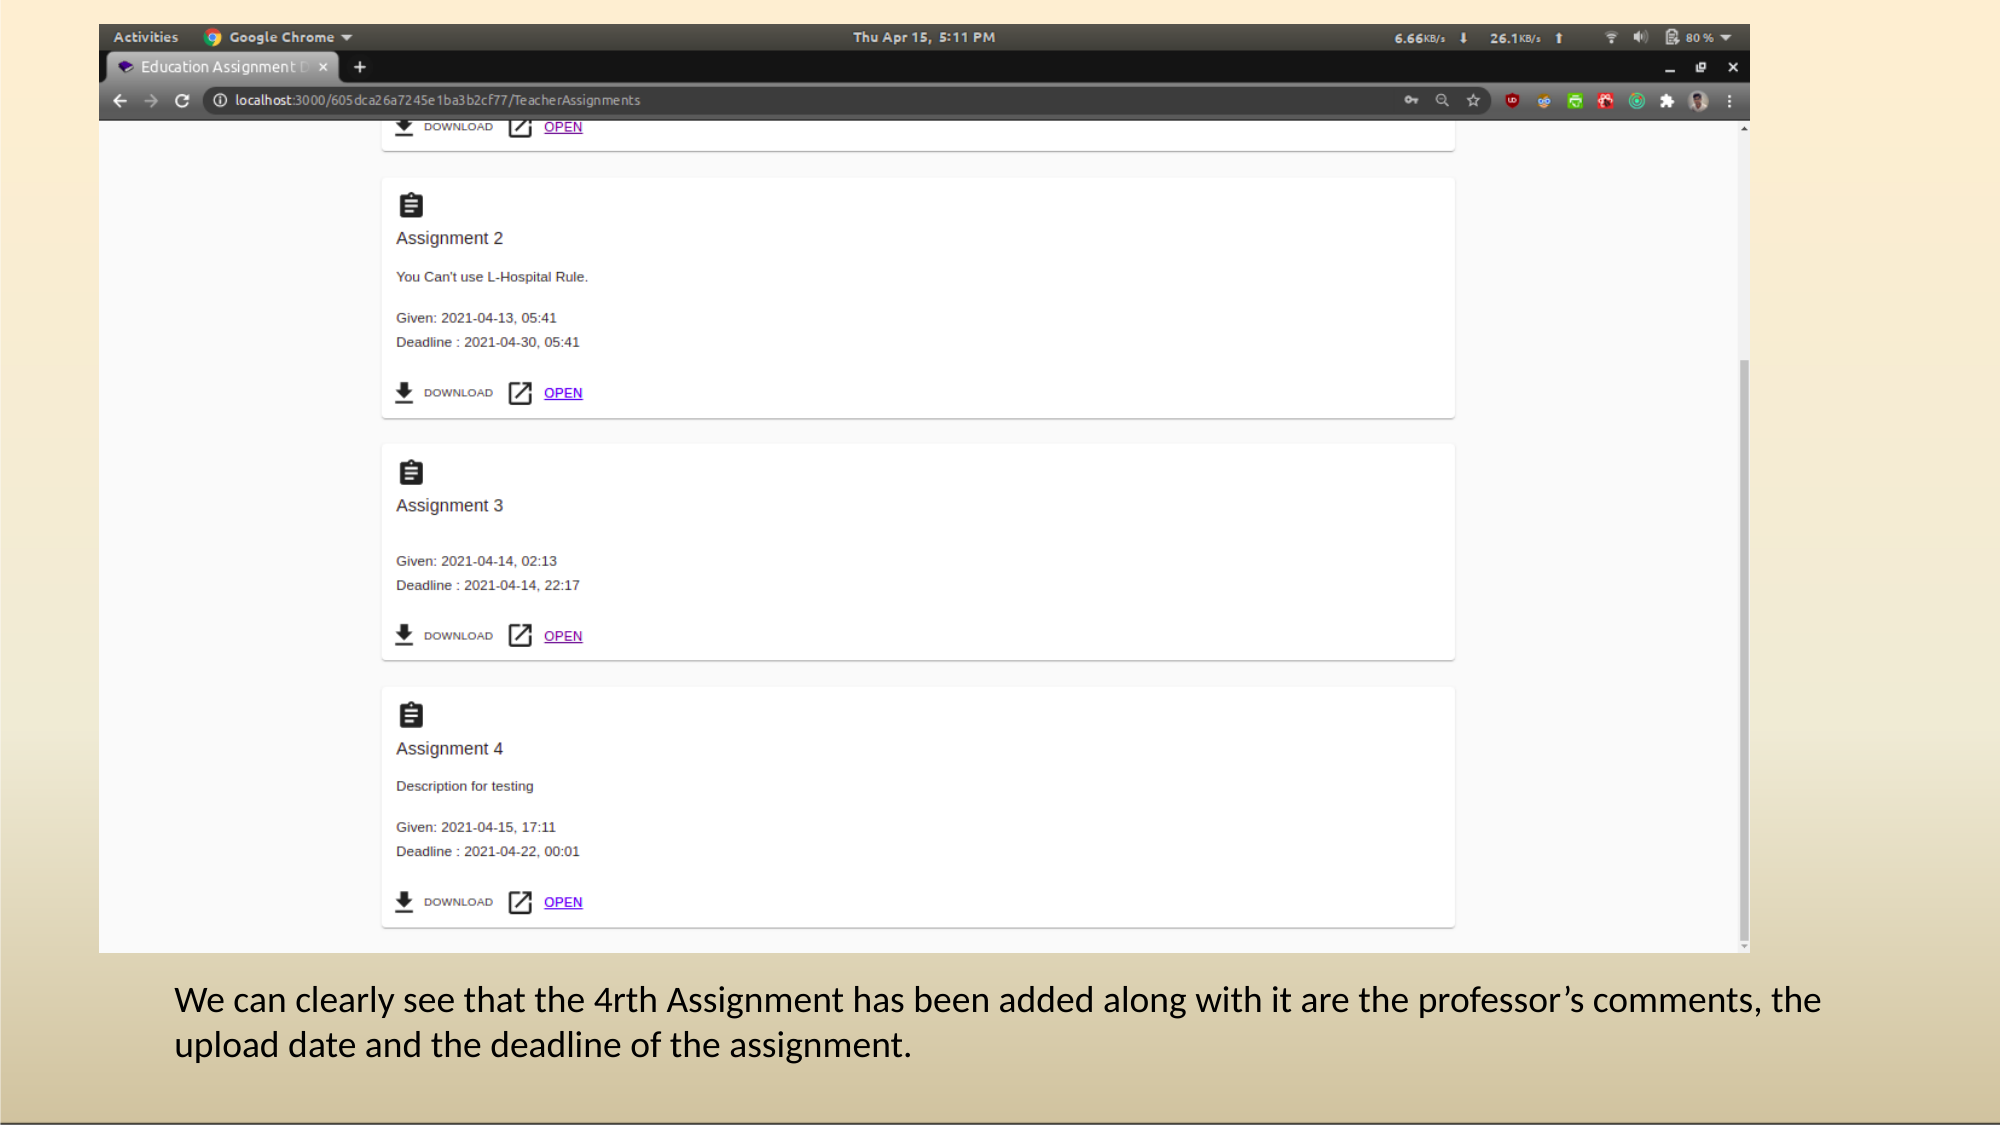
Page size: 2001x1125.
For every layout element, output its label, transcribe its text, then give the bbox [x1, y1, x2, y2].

picture [0, 0, 2000, 1125]
list We can clearly see that the 4rth Assignment has been added along with it are the professor’s comments, the upload date and the deadline of the assignment. [174, 975, 1826, 1066]
